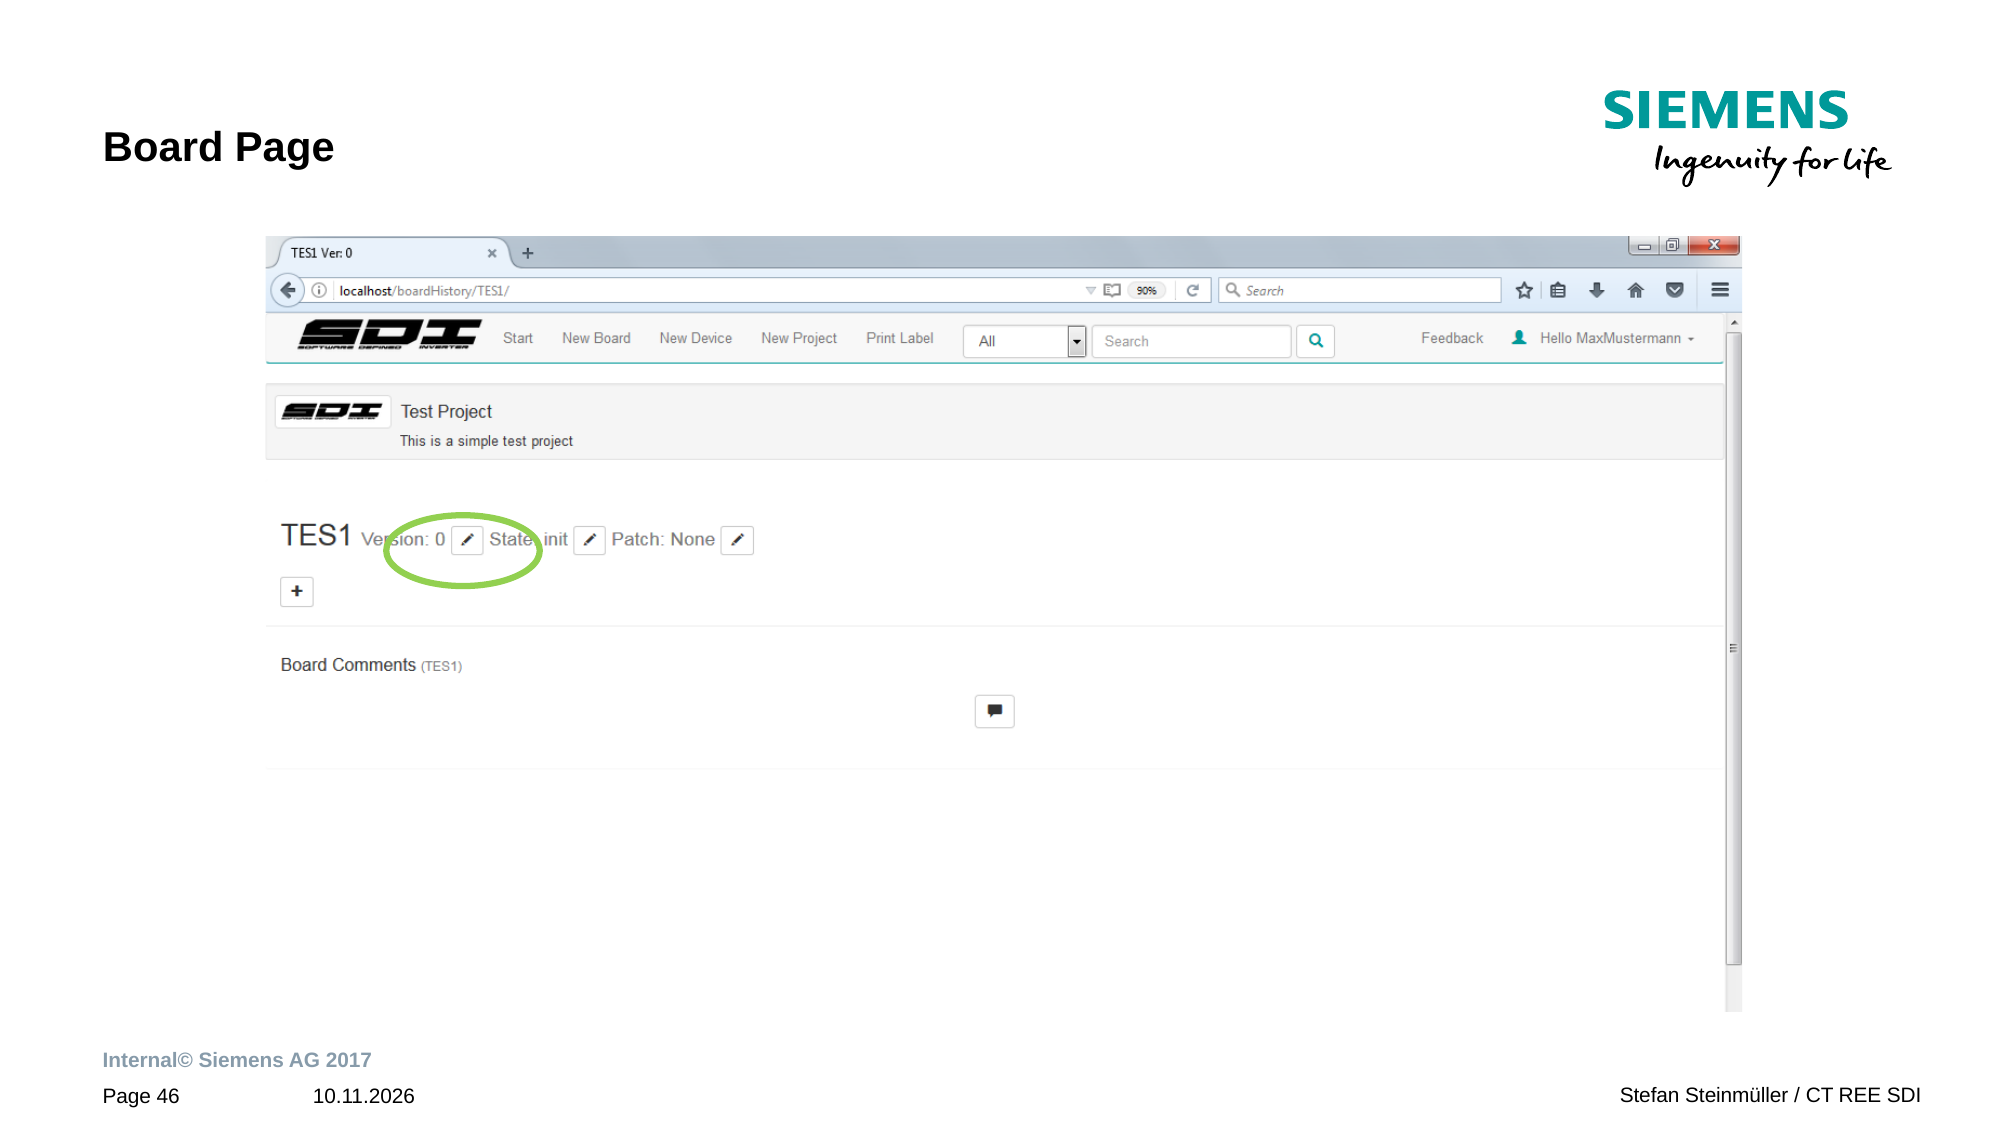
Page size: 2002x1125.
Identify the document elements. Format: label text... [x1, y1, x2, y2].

footer Stefan Steinmüller / CT REE SDI [621, 1082, 2001, 1125]
picture [0, 231, 2001, 1012]
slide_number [290, 1082, 621, 1125]
title Board Page [102, 68, 1450, 209]
slide_number Page 46 [0, 1082, 290, 1125]
